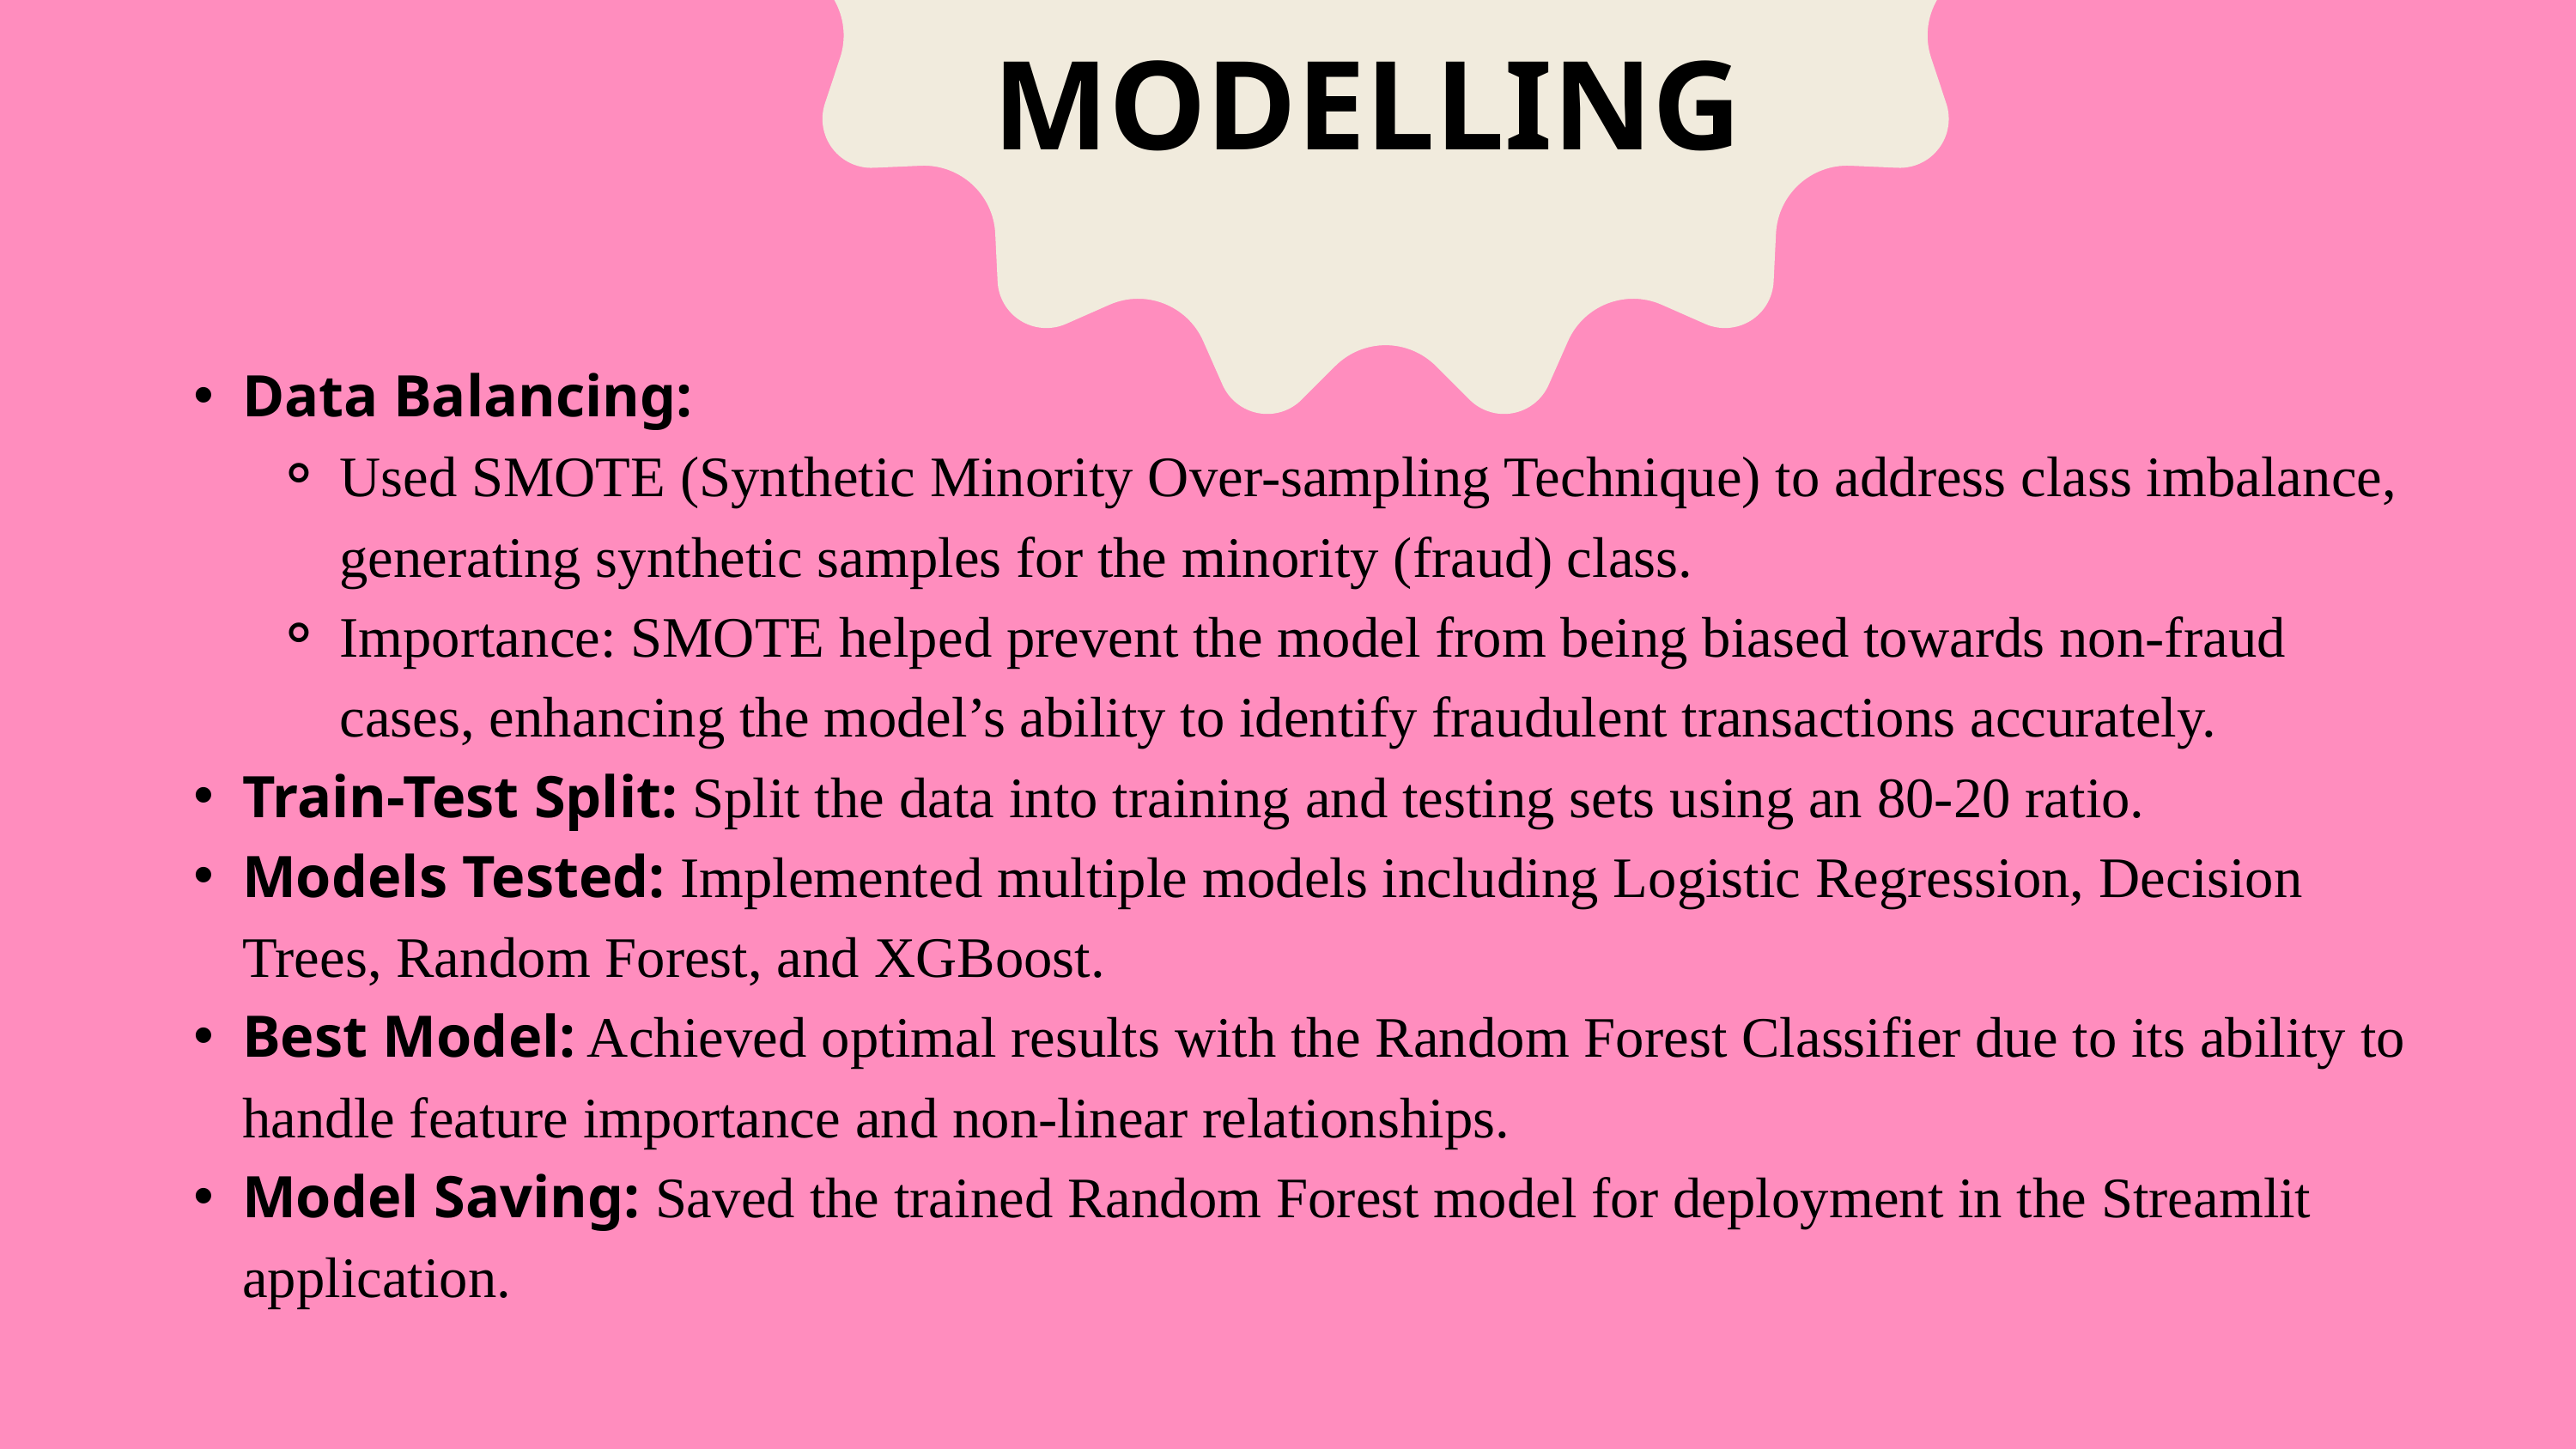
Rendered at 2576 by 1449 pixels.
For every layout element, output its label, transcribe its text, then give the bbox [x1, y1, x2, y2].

text_box Data Balancing: Used SMOTE (Synthetic Minority Over-sampling Technique) to address class imbalance, generating synthetic samples for the minority (fraud) class. Importance: SMOTE helped prevent the model from being biased towards non-fraud cases, enhancing the model’s ability to identify fraudulent transactions accurately. Train-Test Split: Split the data into training and testing sets using an 80-20 ratio. Models Tested: Implemented multiple models including Logistic Regression, Decision Trees, Random Forest, and XGBoost. Best Model: Achieved optimal results with the Random Forest Classifier due to its ability to handle feature importance and non-linear relationships. Model Saving: Saved the trained Random Forest model for deployment in the Streamlit application. [144, 348, 2423, 1310]
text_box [658, 0, 2114, 451]
